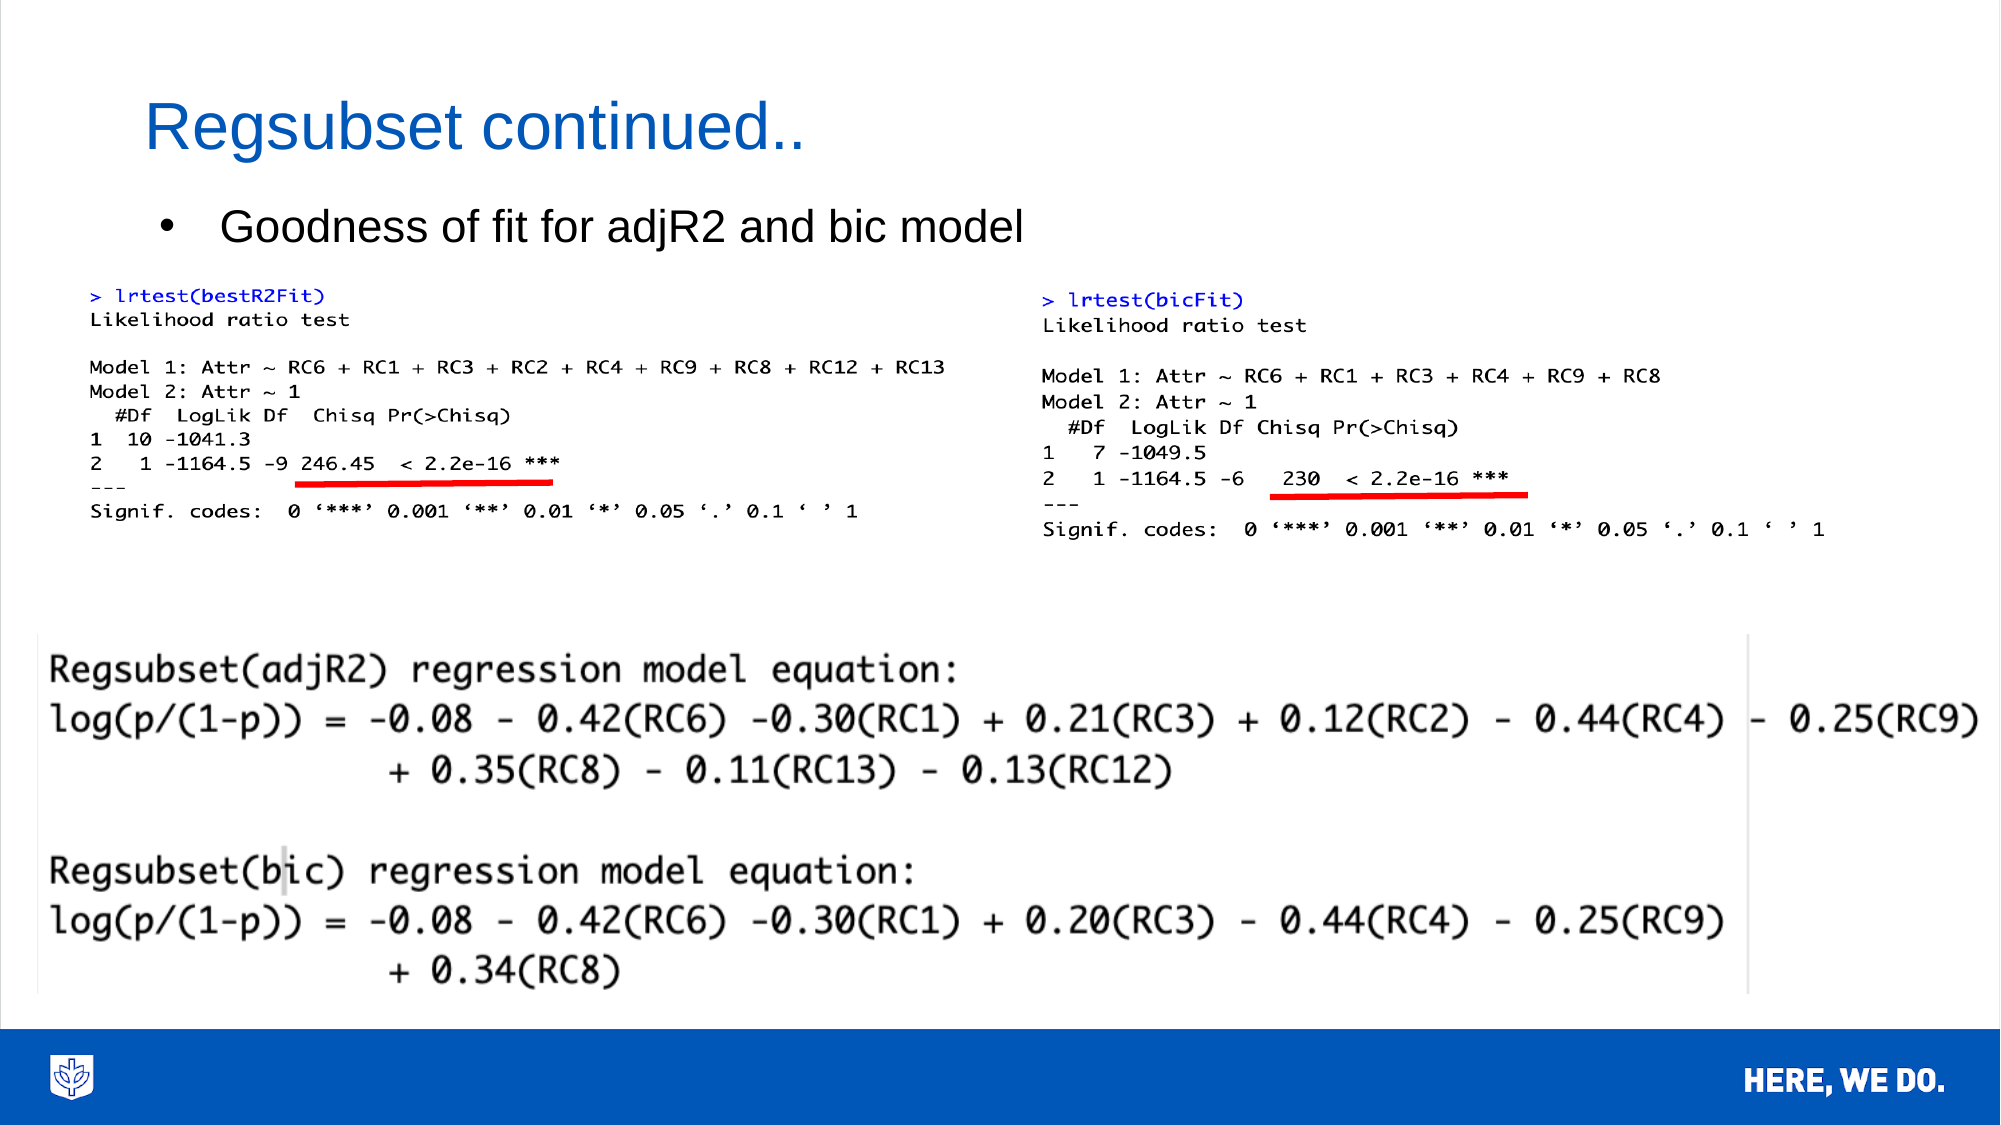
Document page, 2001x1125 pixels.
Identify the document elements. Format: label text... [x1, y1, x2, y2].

picture [0, 0, 2000, 1125]
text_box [1269, 494, 1529, 498]
title Regsubset continued.. [129, 84, 1871, 184]
list Goodness of fit for adjR2 and bic model [129, 195, 1133, 274]
